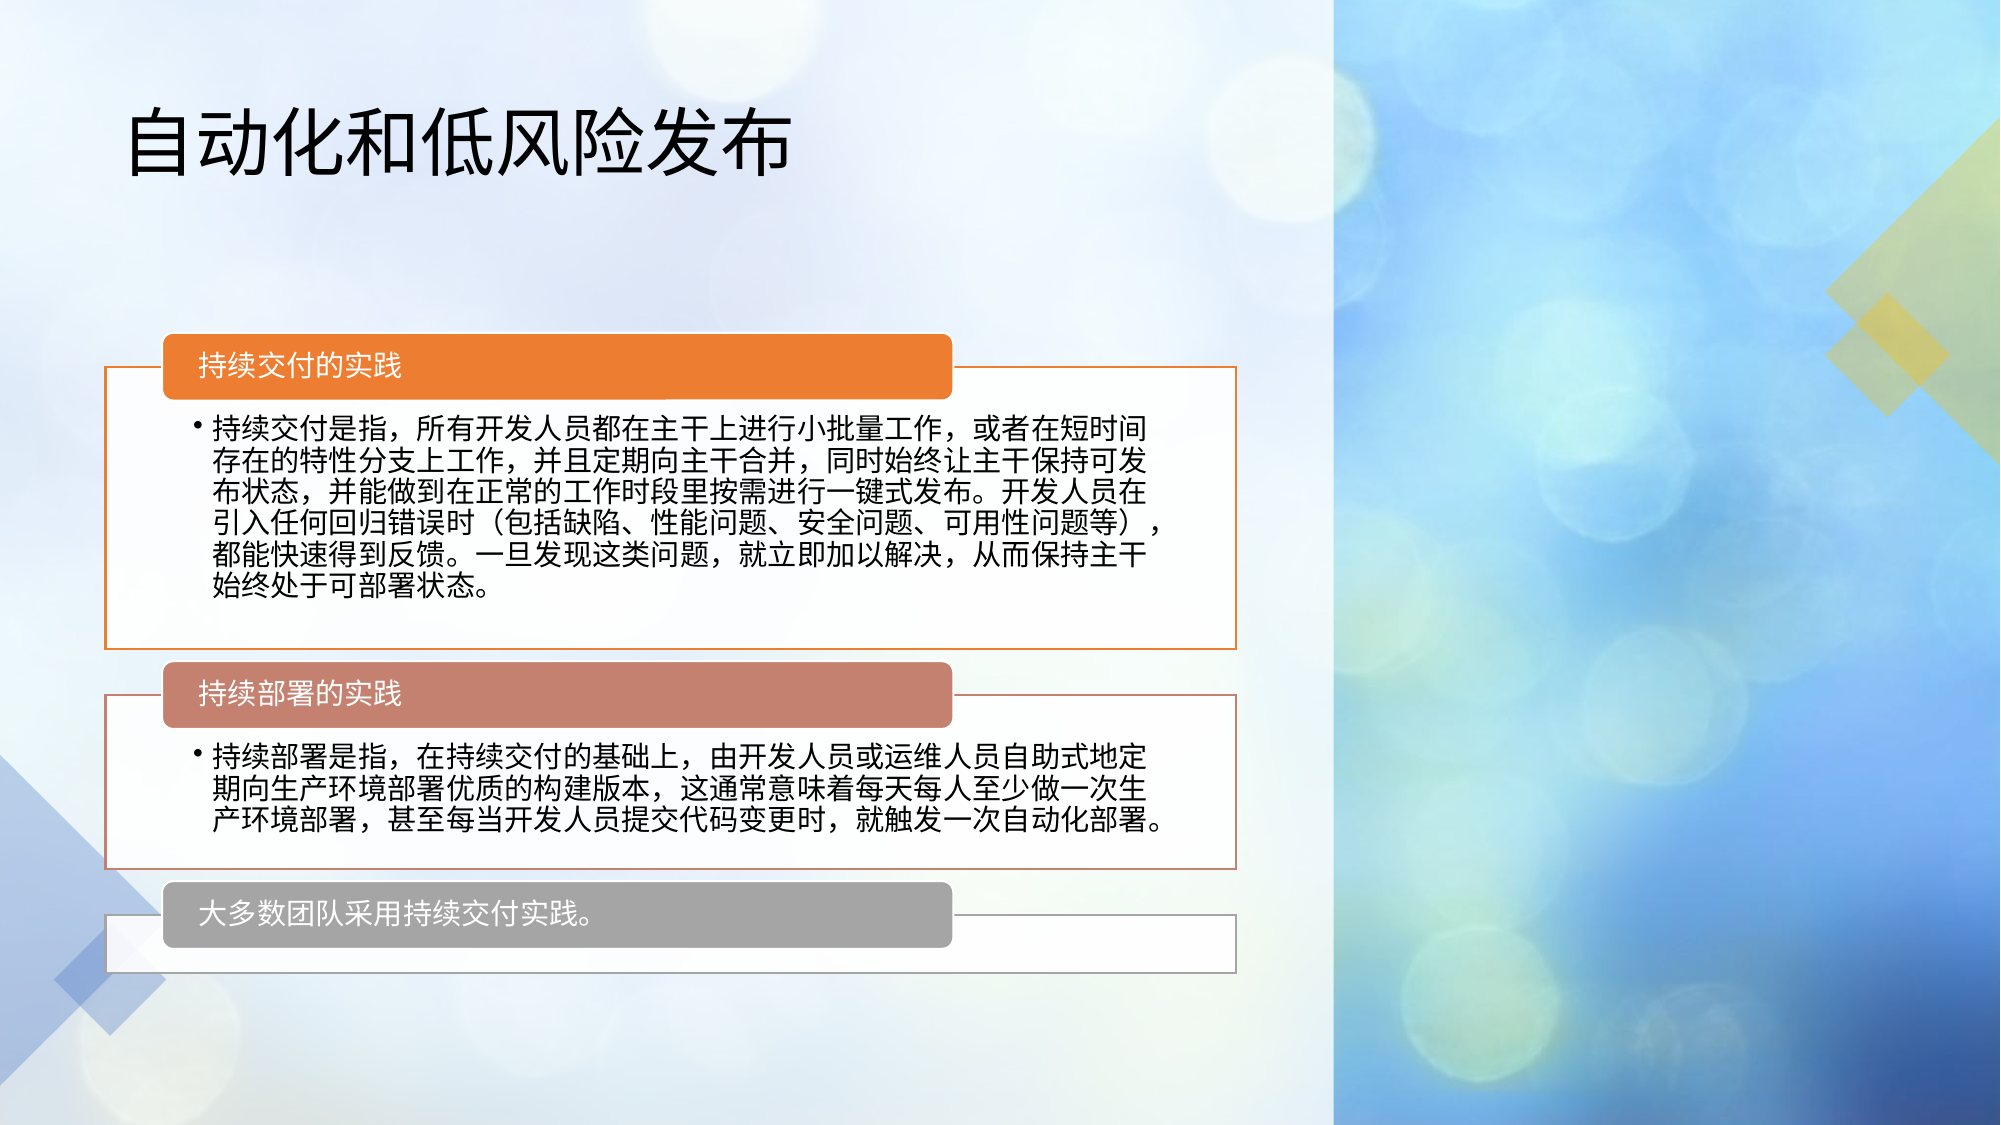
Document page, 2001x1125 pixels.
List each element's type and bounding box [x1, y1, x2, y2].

text_box [1824, 116, 2000, 466]
list [105, 292, 1236, 1014]
picture [0, 0, 2000, 1125]
